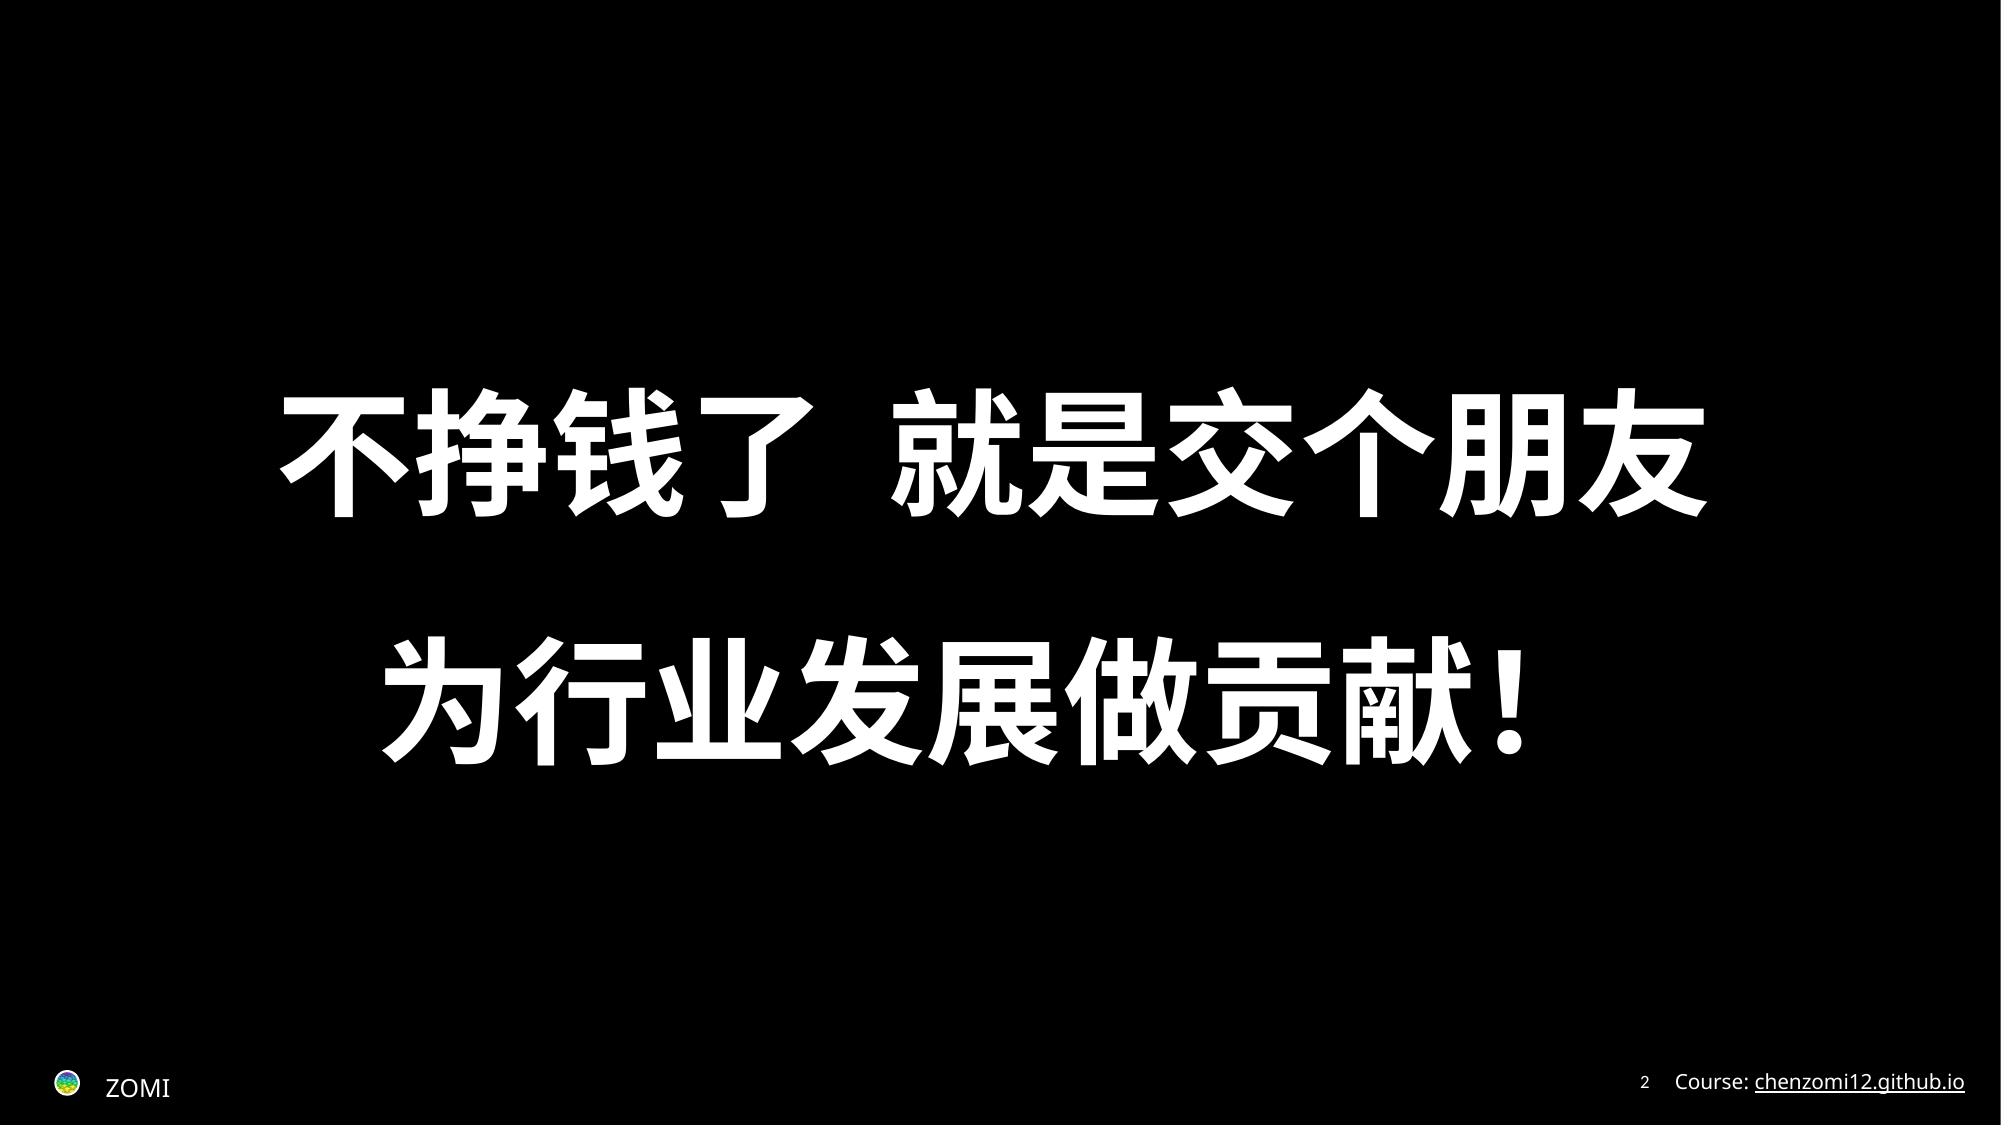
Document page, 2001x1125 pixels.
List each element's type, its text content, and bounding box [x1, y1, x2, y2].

picture [57, 1073, 77, 1093]
list 不挣钱了 就是交个朋友 为行业发展做贡献！ [79, 80, 1910, 986]
